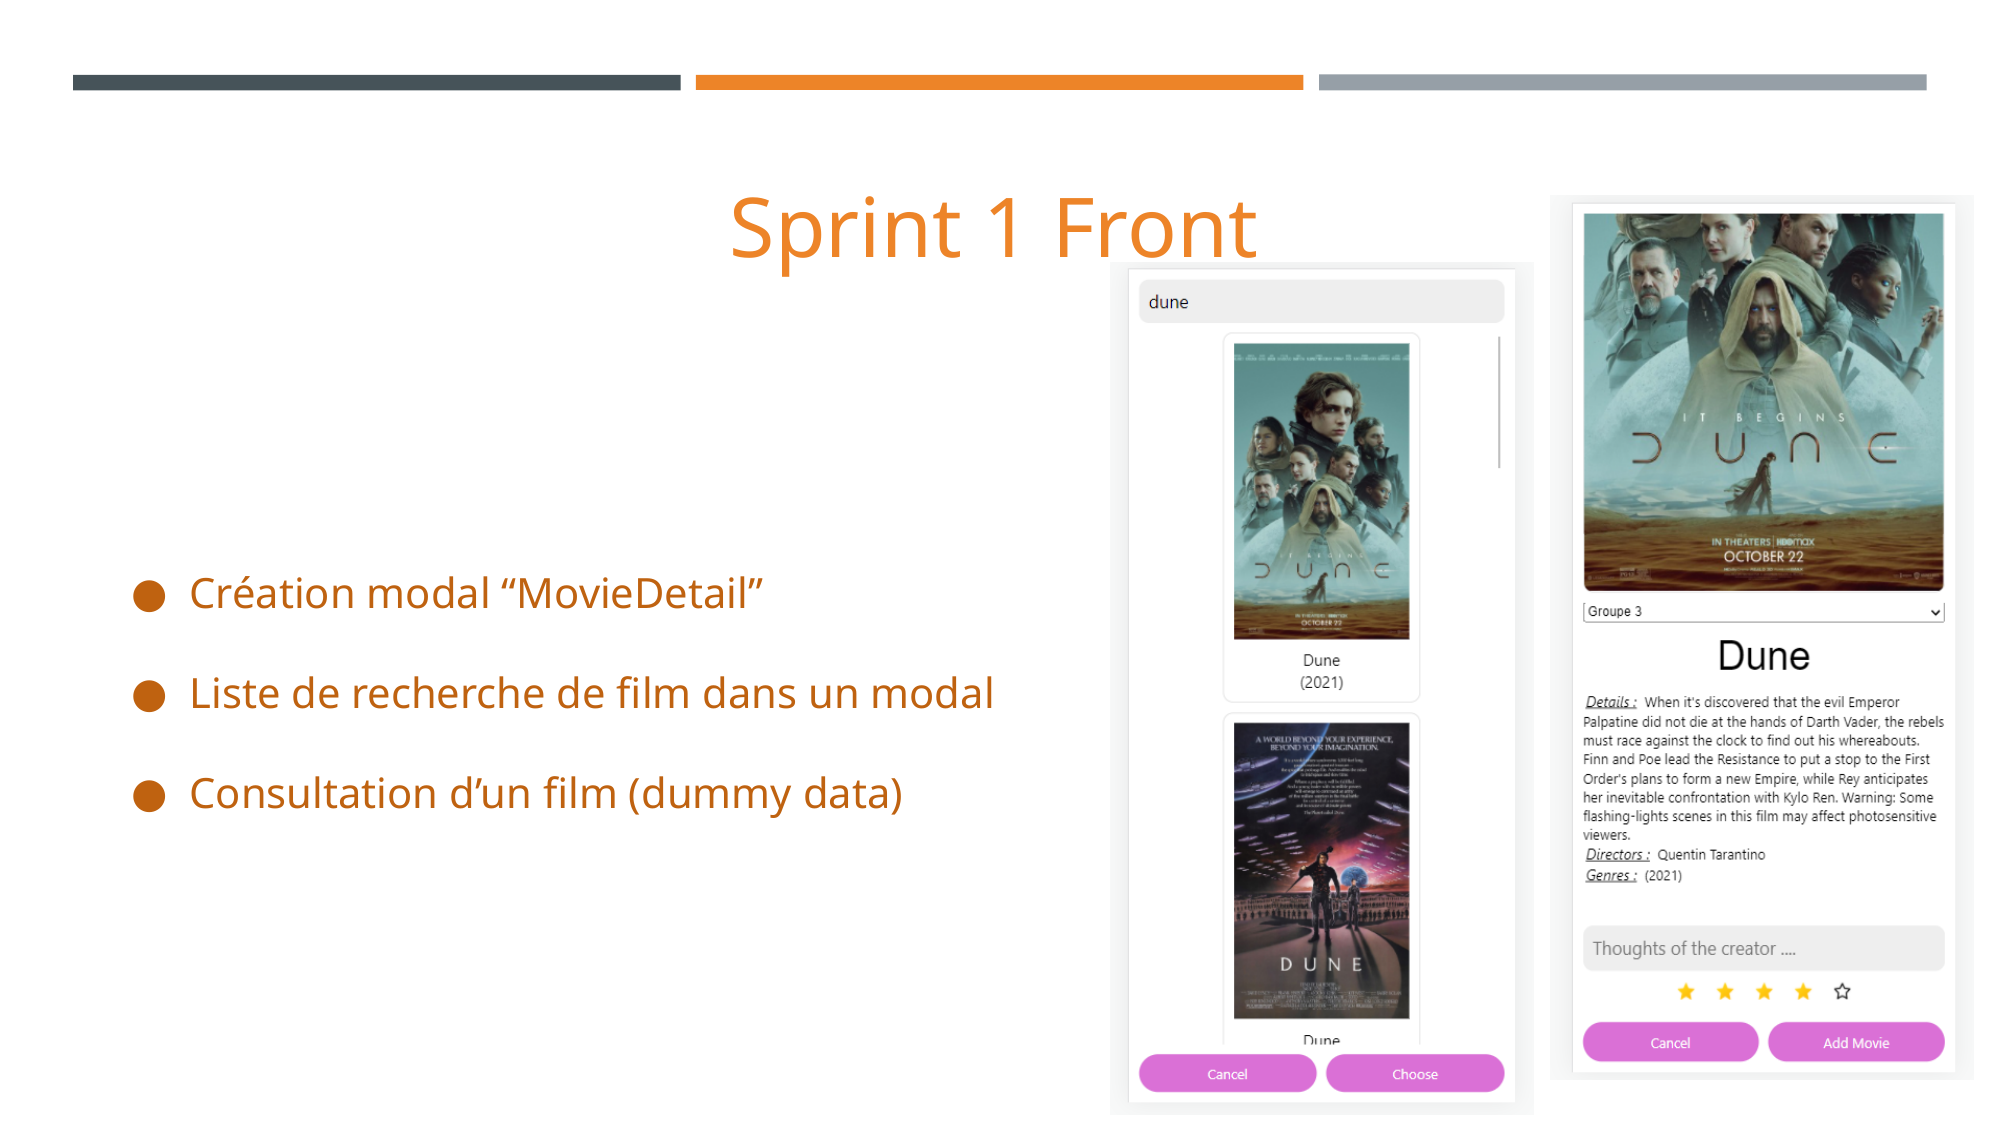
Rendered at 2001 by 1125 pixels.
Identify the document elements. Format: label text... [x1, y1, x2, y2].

picture [1549, 194, 1974, 1080]
picture [1109, 261, 1534, 1115]
text_box Création modal “MovieDetail” Liste de recherche de film dans un modal Consultation d’un film (dummy data) [99, 501, 1104, 832]
title Sprint 1 Front [448, 166, 1540, 282]
